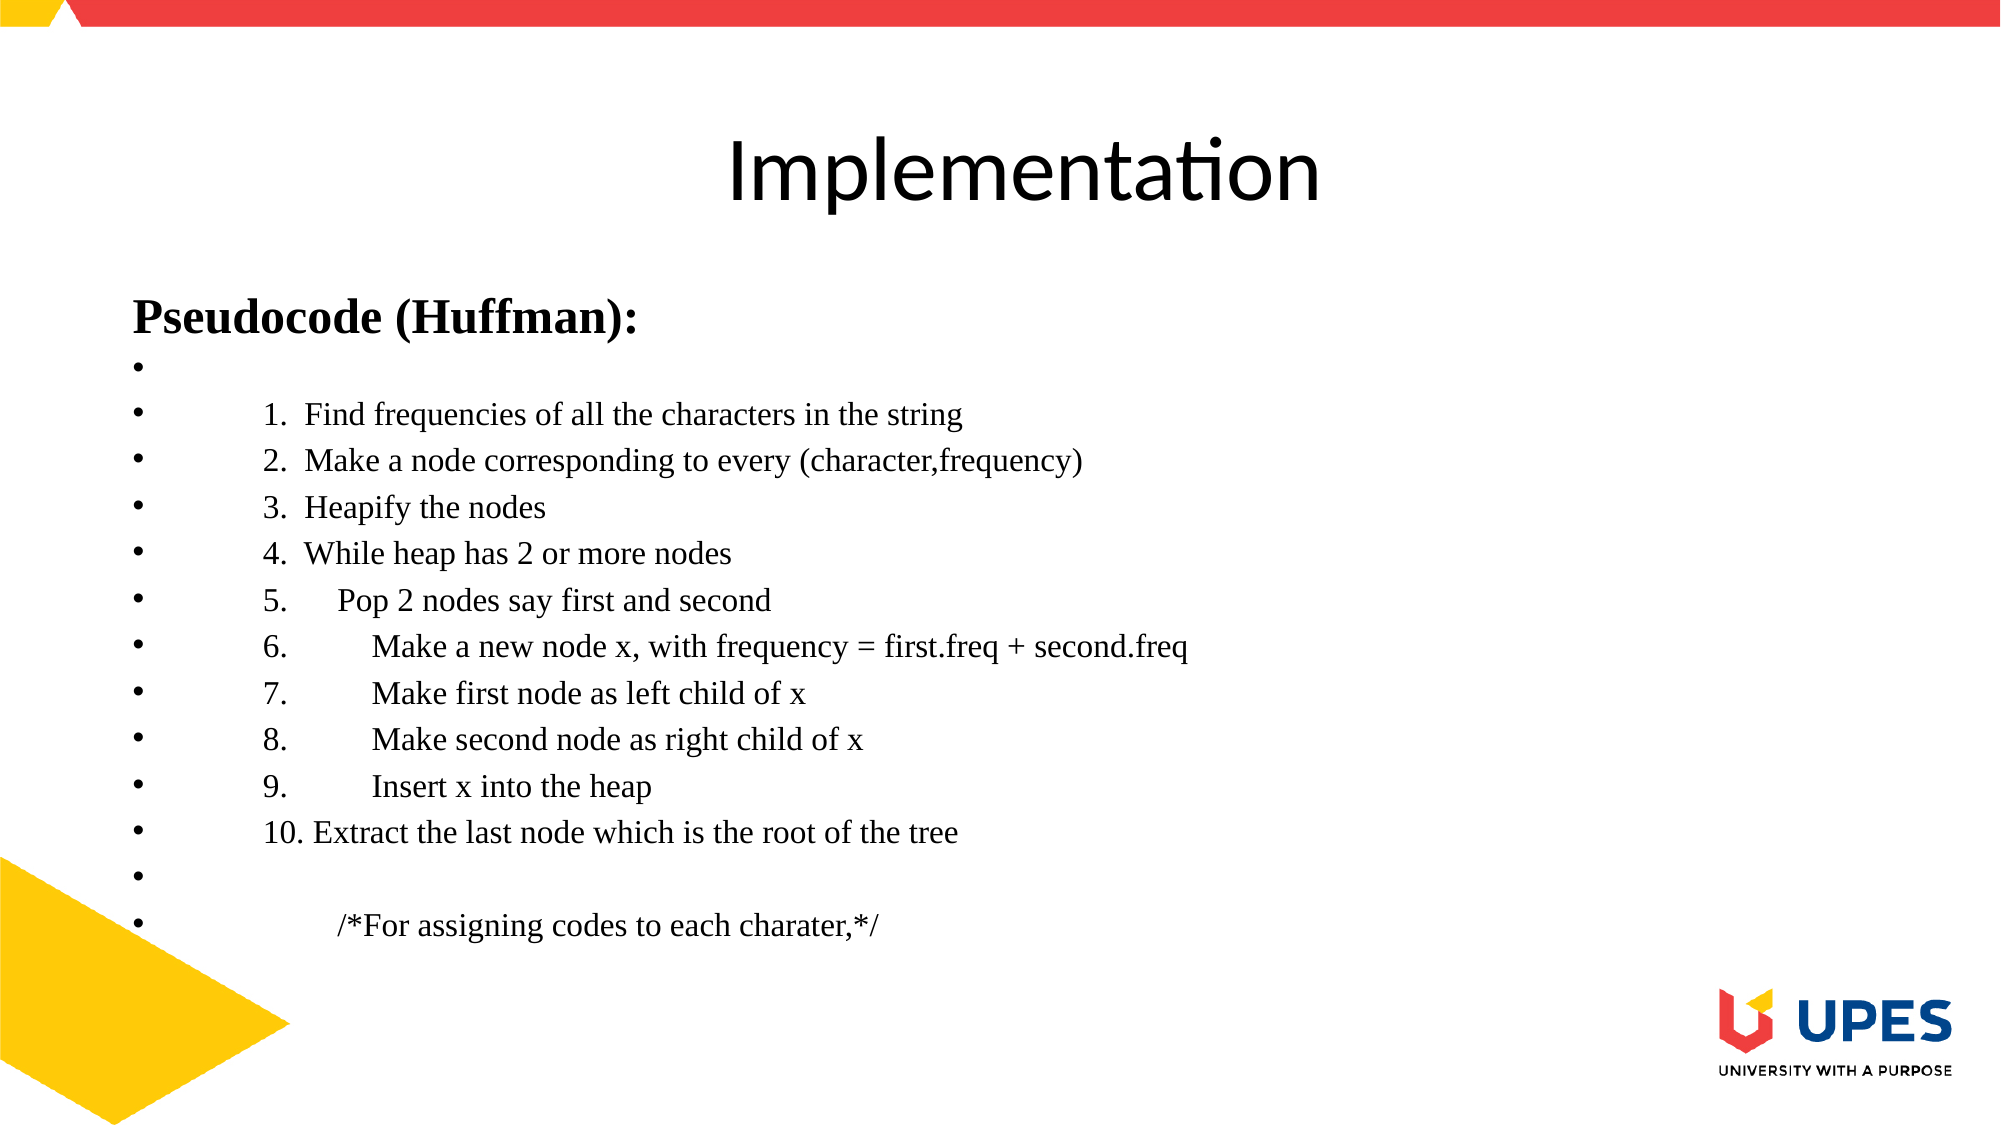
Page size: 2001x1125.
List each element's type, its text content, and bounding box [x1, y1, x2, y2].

title Implementation [124, 69, 1926, 259]
picture [0, 0, 2001, 1125]
list Pseudocode (Huffman): 1. Find frequencies of all the characters in the string 2. Make a node corresponding to every (character,frequency) 3. Heapify the nodes 4. While heap has 2 or more nodes 5. Pop 2 nodes say first and second 6. Make a new node x, with frequency = first.freq + second.freq 7. Make first node as left child of x 8. Make second node as right child of x 9. Insert x into the heap 10. Extract the last node which is the root of the tree /*For assigning codes to each charater,*/ [124, 286, 1926, 1031]
